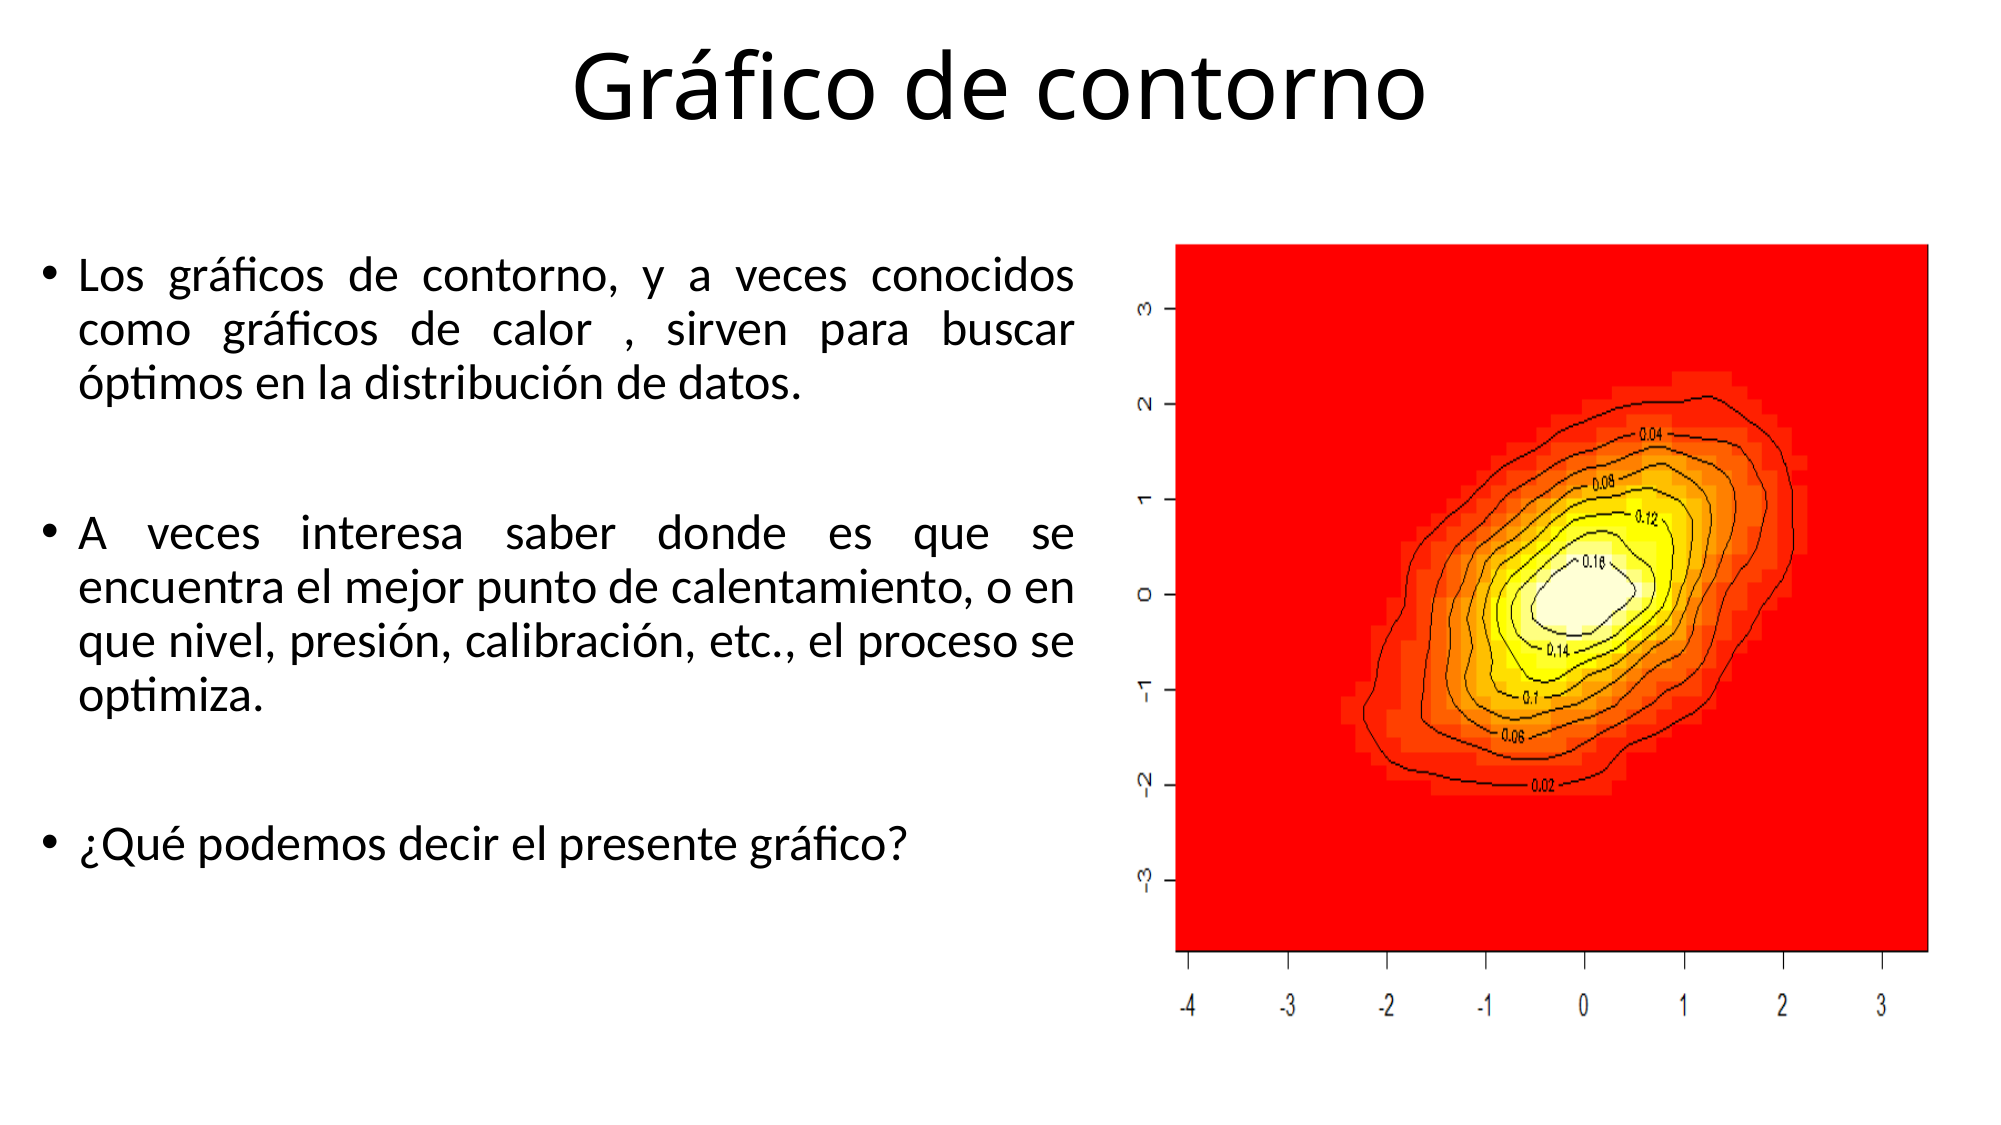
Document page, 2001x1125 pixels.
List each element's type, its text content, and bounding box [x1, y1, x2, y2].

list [1130, 220, 1946, 1067]
text_box Los gráficos de contorno, y a veces conocidos como gráficos de calor , sirven para buscar óptimos en la distribución de datos. A veces interesa saber donde es que se encuentra el mejor punto de calentamiento, o en que nivel, presión, calibración, etc., el proceso se optimiza. ¿Qué podemos decir el presente gráfico? [26, 240, 1091, 1032]
title Gráfico de contorno [137, 13, 1863, 167]
